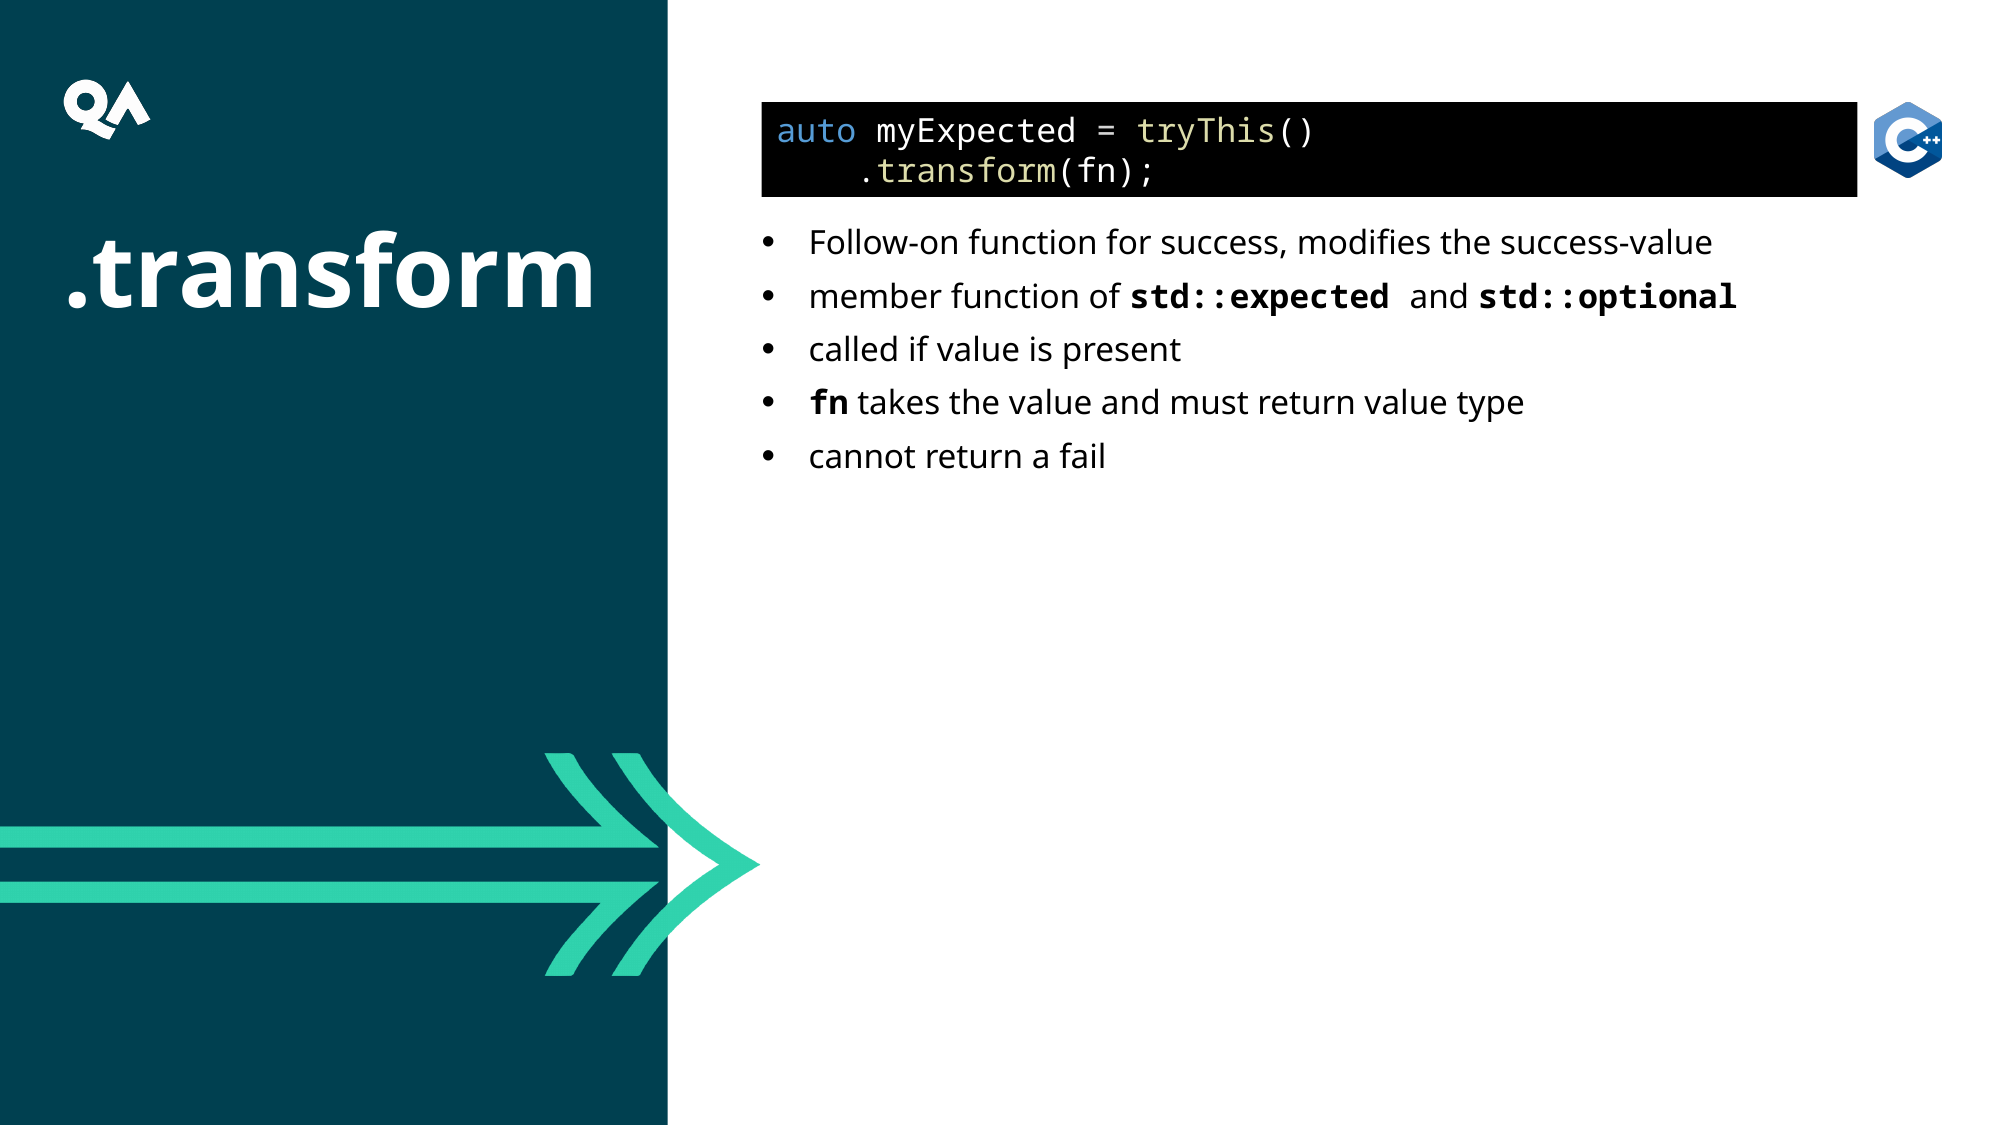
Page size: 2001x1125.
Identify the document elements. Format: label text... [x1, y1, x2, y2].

picture [1874, 102, 1942, 178]
picture [107, 83, 149, 124]
picture [64, 80, 114, 139]
picture [0, 754, 657, 847]
list .transform [63, 221, 628, 673]
list Follow-on function for success, modifies the success-value member function of std::expected and std::optional called if value is present fn takes the value and must return value type cannot return a fail [761, 221, 1858, 894]
picture [0, 882, 657, 975]
picture [613, 727, 775, 995]
text_box auto myExpected = tryThis() .transform(fn); [761, 102, 1858, 197]
